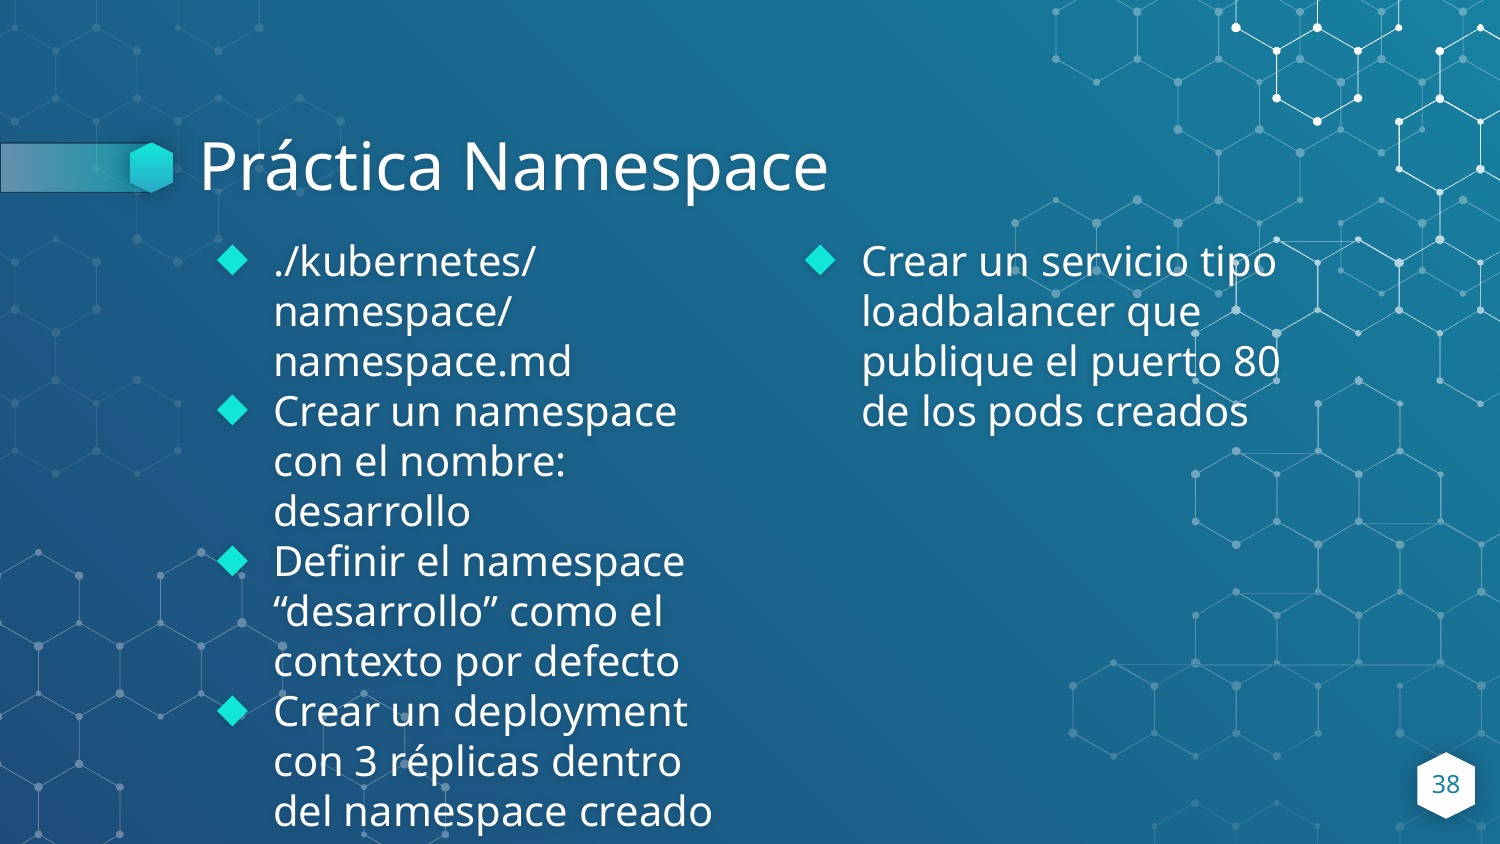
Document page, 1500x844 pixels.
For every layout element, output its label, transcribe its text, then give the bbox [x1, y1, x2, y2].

title Práctica Namespace [198, 140, 1302, 198]
list ./kubernetes/namespace/namespace.md Crear un namespace con el nombre: desarrollo Definir el namespace “desarrollo” como el contexto por defecto Crear un deployment con 3 réplicas dentro del namespace creado [198, 234, 730, 771]
list Crear un servicio tipo loadbalancer que publique el puerto 80 de los pods creados [786, 234, 1302, 771]
slide_number 38 [1417, 752, 1475, 819]
